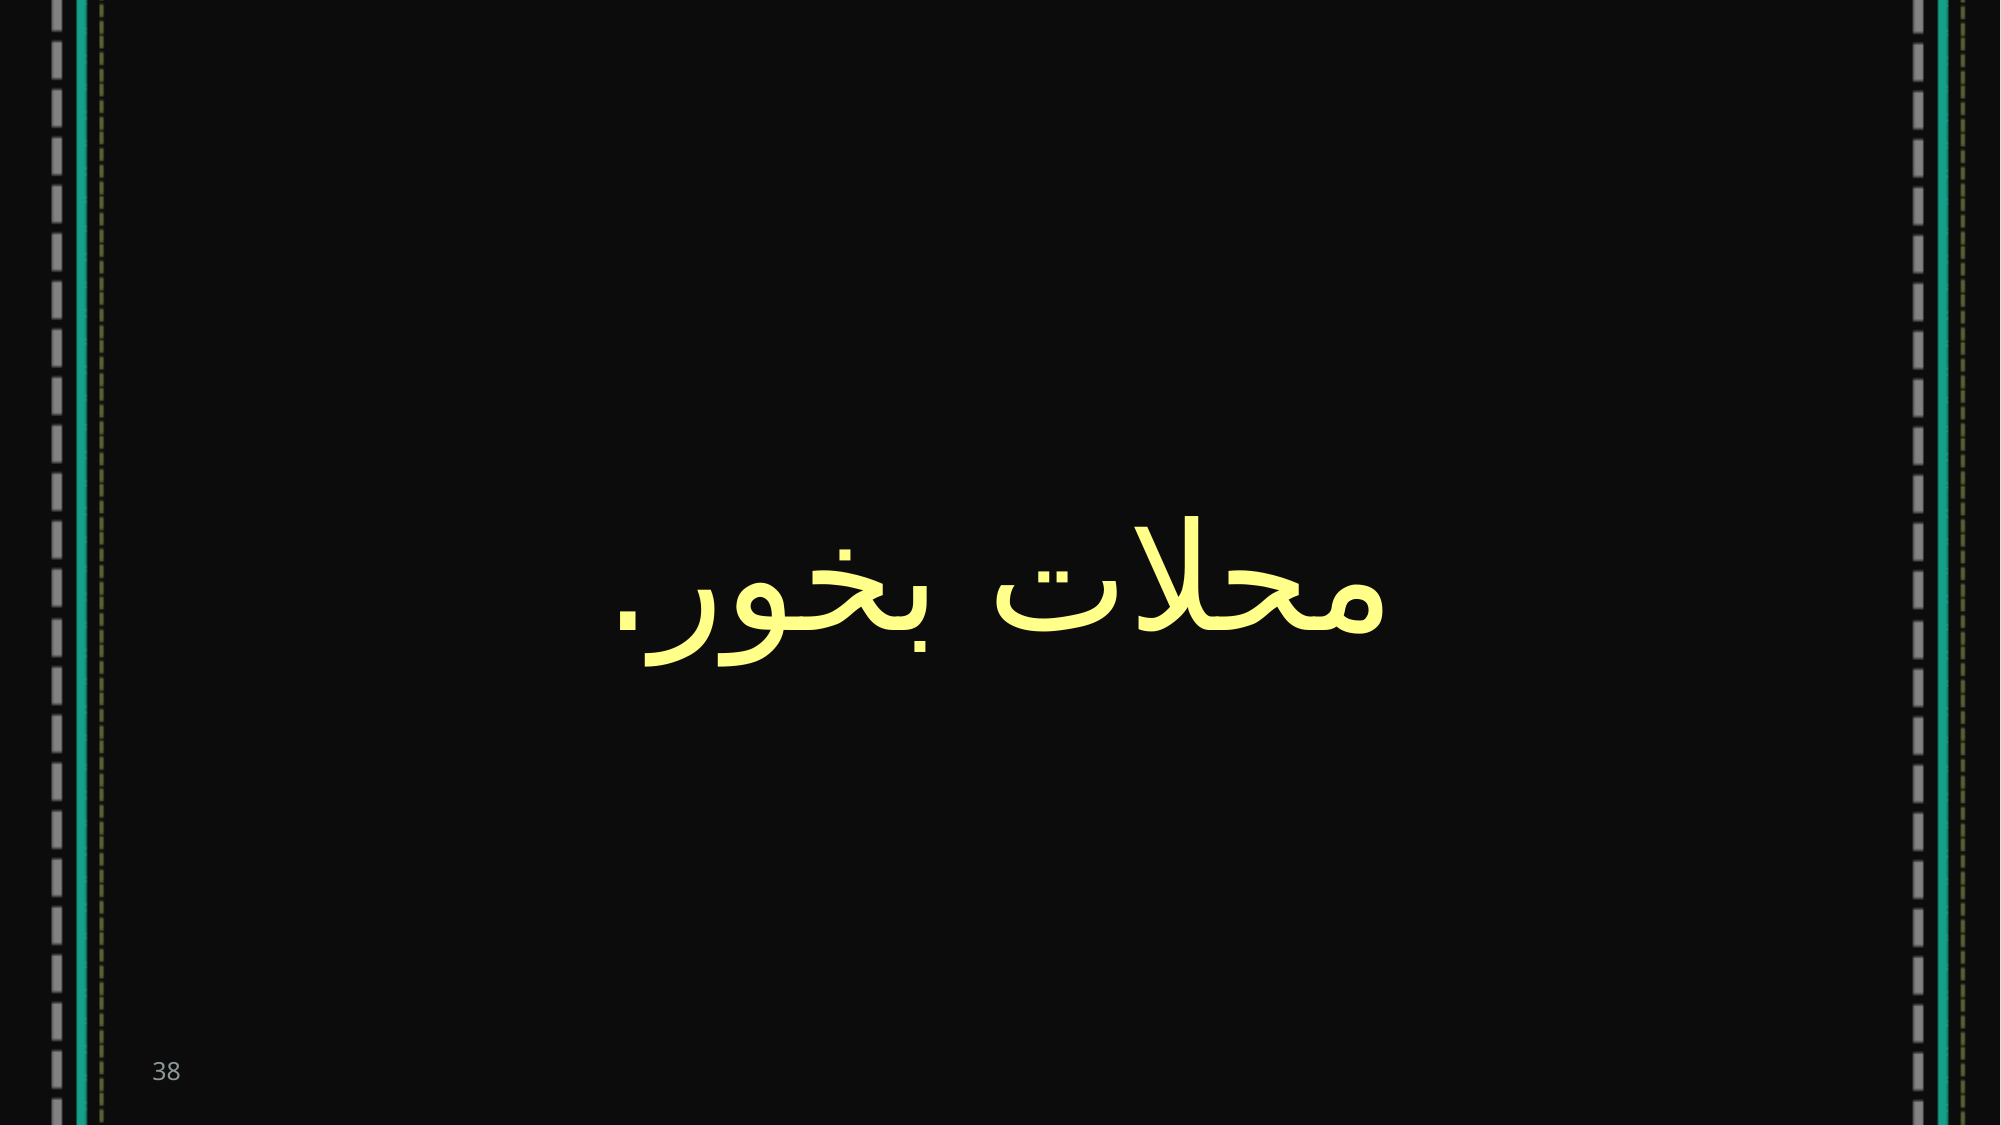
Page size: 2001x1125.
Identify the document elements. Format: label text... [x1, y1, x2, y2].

title محلات بخور. [137, 200, 1863, 668]
picture [0, 0, 2001, 1125]
slide_number 38 [137, 1042, 588, 1103]
